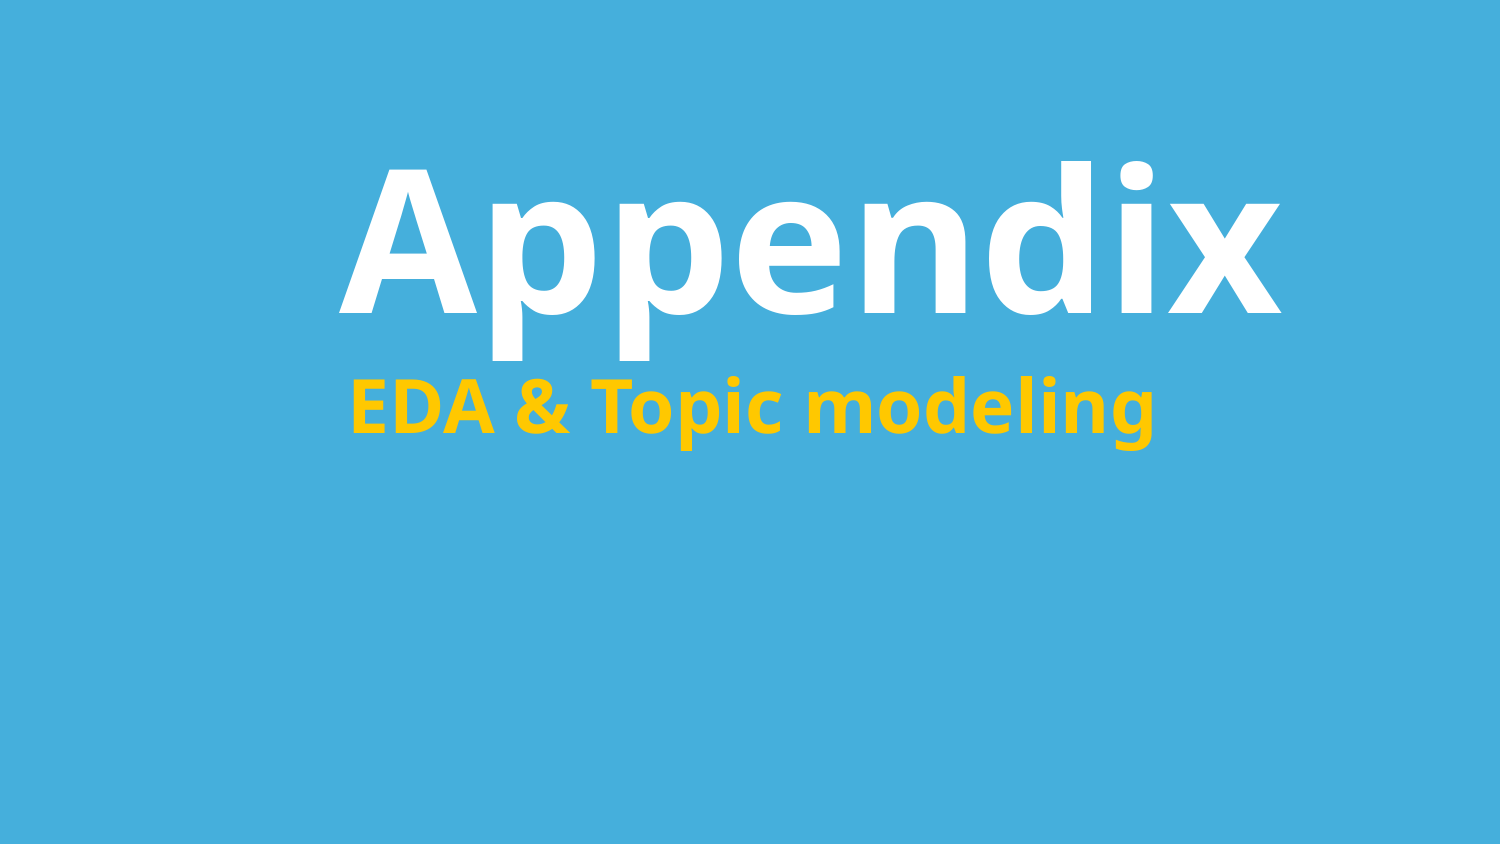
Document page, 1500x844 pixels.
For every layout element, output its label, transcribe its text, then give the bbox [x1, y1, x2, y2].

subtitle EDA & Topic modeling [332, 343, 1317, 473]
title Appendix [324, 157, 1404, 369]
